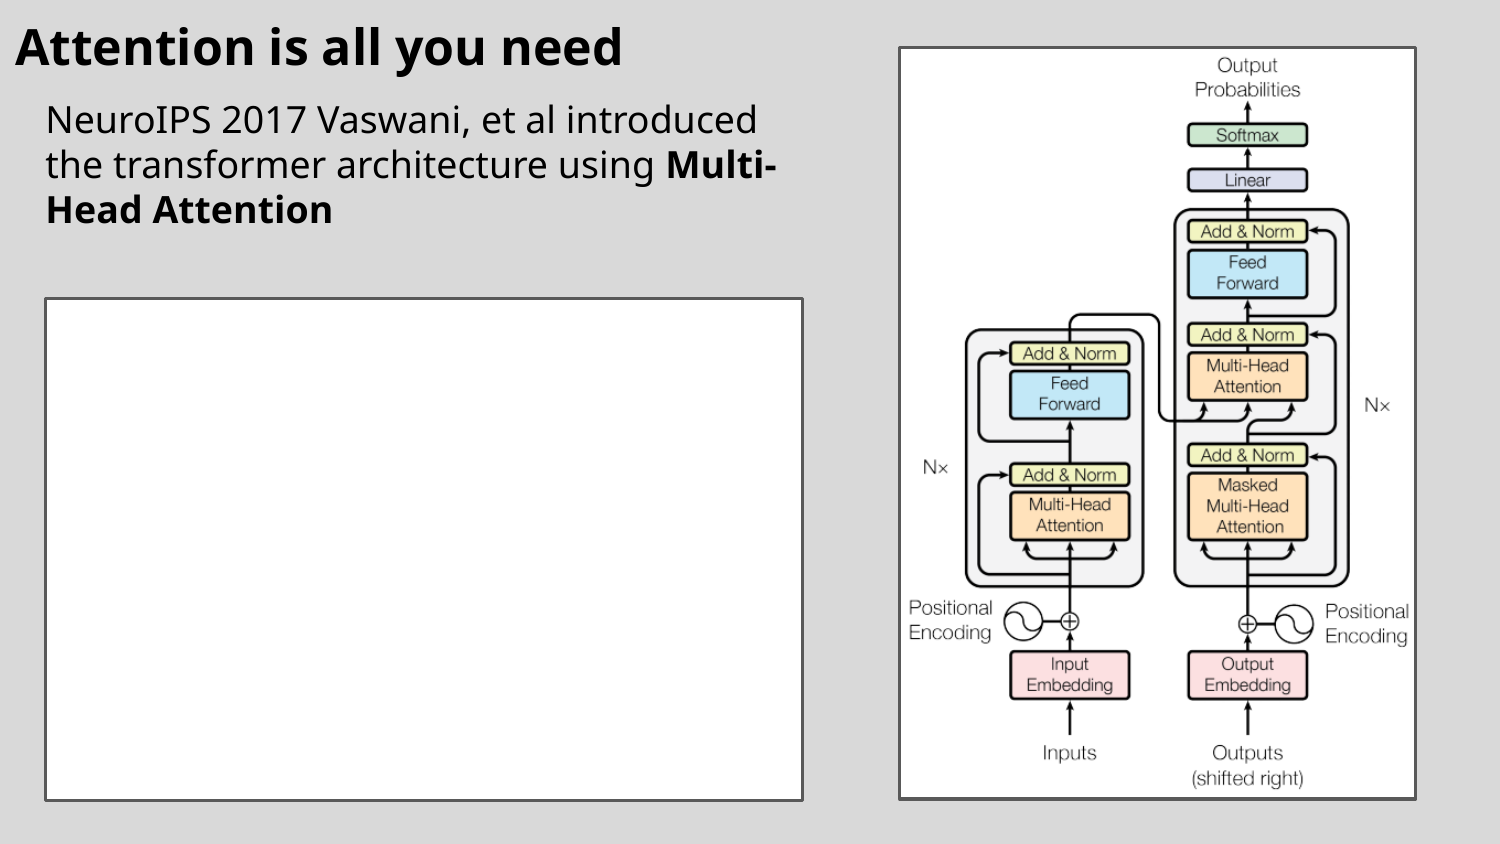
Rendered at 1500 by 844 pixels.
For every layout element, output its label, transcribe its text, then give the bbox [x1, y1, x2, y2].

picture [900, 48, 1415, 798]
list NeuroIPS 2017 Vaswani, et al introduced the transformer architecture using Multi-Head Attention [30, 80, 812, 254]
picture [46, 299, 802, 800]
title Attention is all you need [0, 0, 1350, 98]
